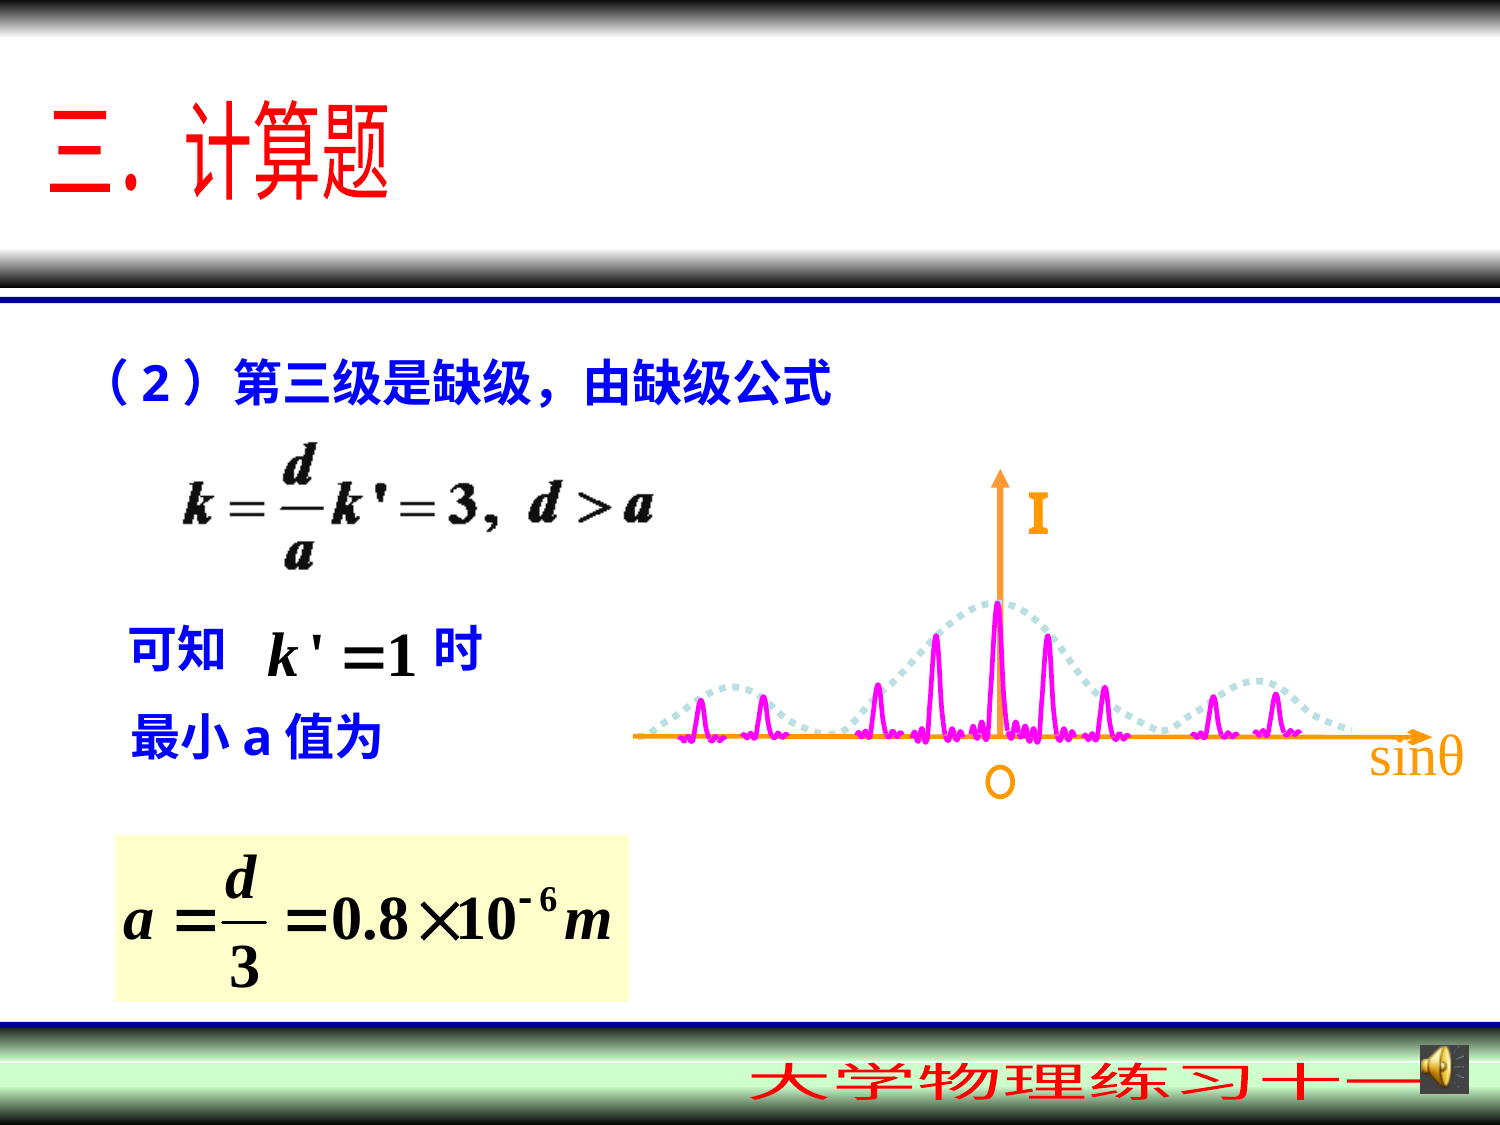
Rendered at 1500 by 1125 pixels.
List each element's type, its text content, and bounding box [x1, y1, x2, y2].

text_box 最小a值为 [115, 698, 408, 833]
text_box （2）第三级是缺级，由缺级公式 [64, 344, 1105, 420]
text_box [114, 834, 630, 1003]
picture [152, 433, 669, 581]
text_box 时 [418, 609, 561, 685]
text_box 可知 [112, 609, 243, 685]
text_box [257, 618, 427, 693]
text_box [632, 468, 1500, 797]
picture [1419, 1044, 1470, 1095]
